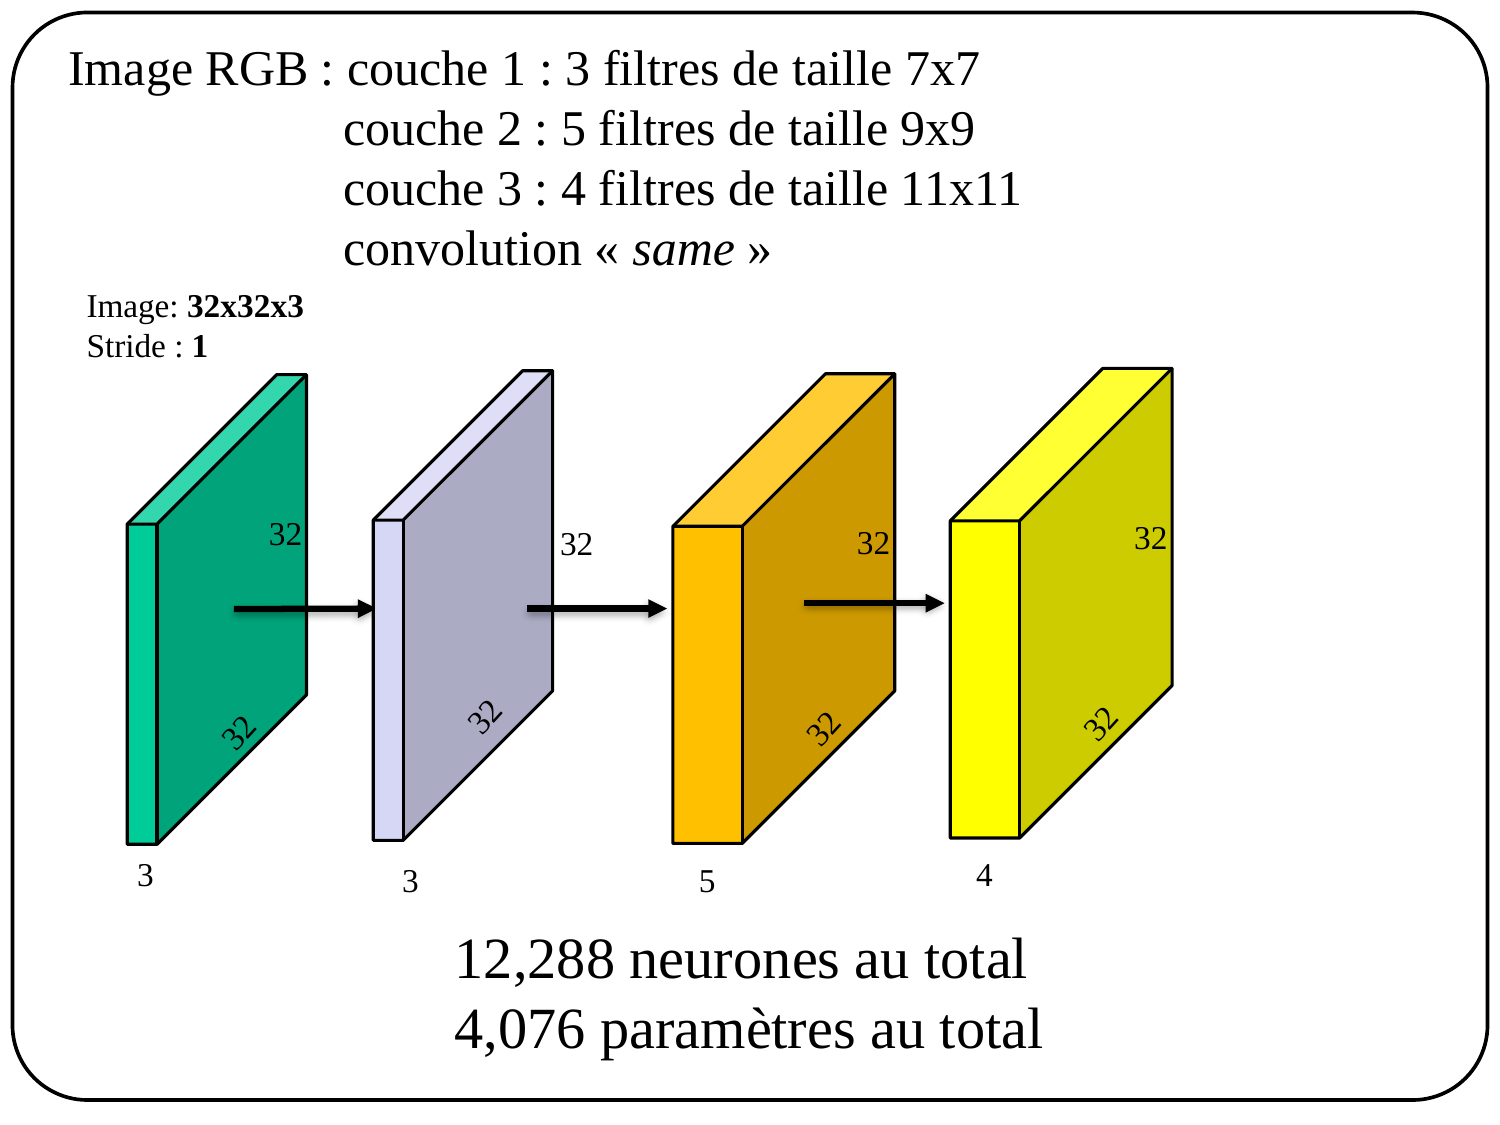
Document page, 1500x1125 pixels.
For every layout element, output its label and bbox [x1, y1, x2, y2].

text_box [53, 28, 1500, 371]
text_box [667, 851, 731, 906]
text_box [235, 368, 668, 843]
text_box [439, 912, 1059, 1068]
text_box [670, 371, 945, 846]
text_box [370, 852, 434, 907]
text_box [944, 846, 1008, 901]
text_box [948, 366, 1183, 841]
text_box [105, 372, 318, 901]
